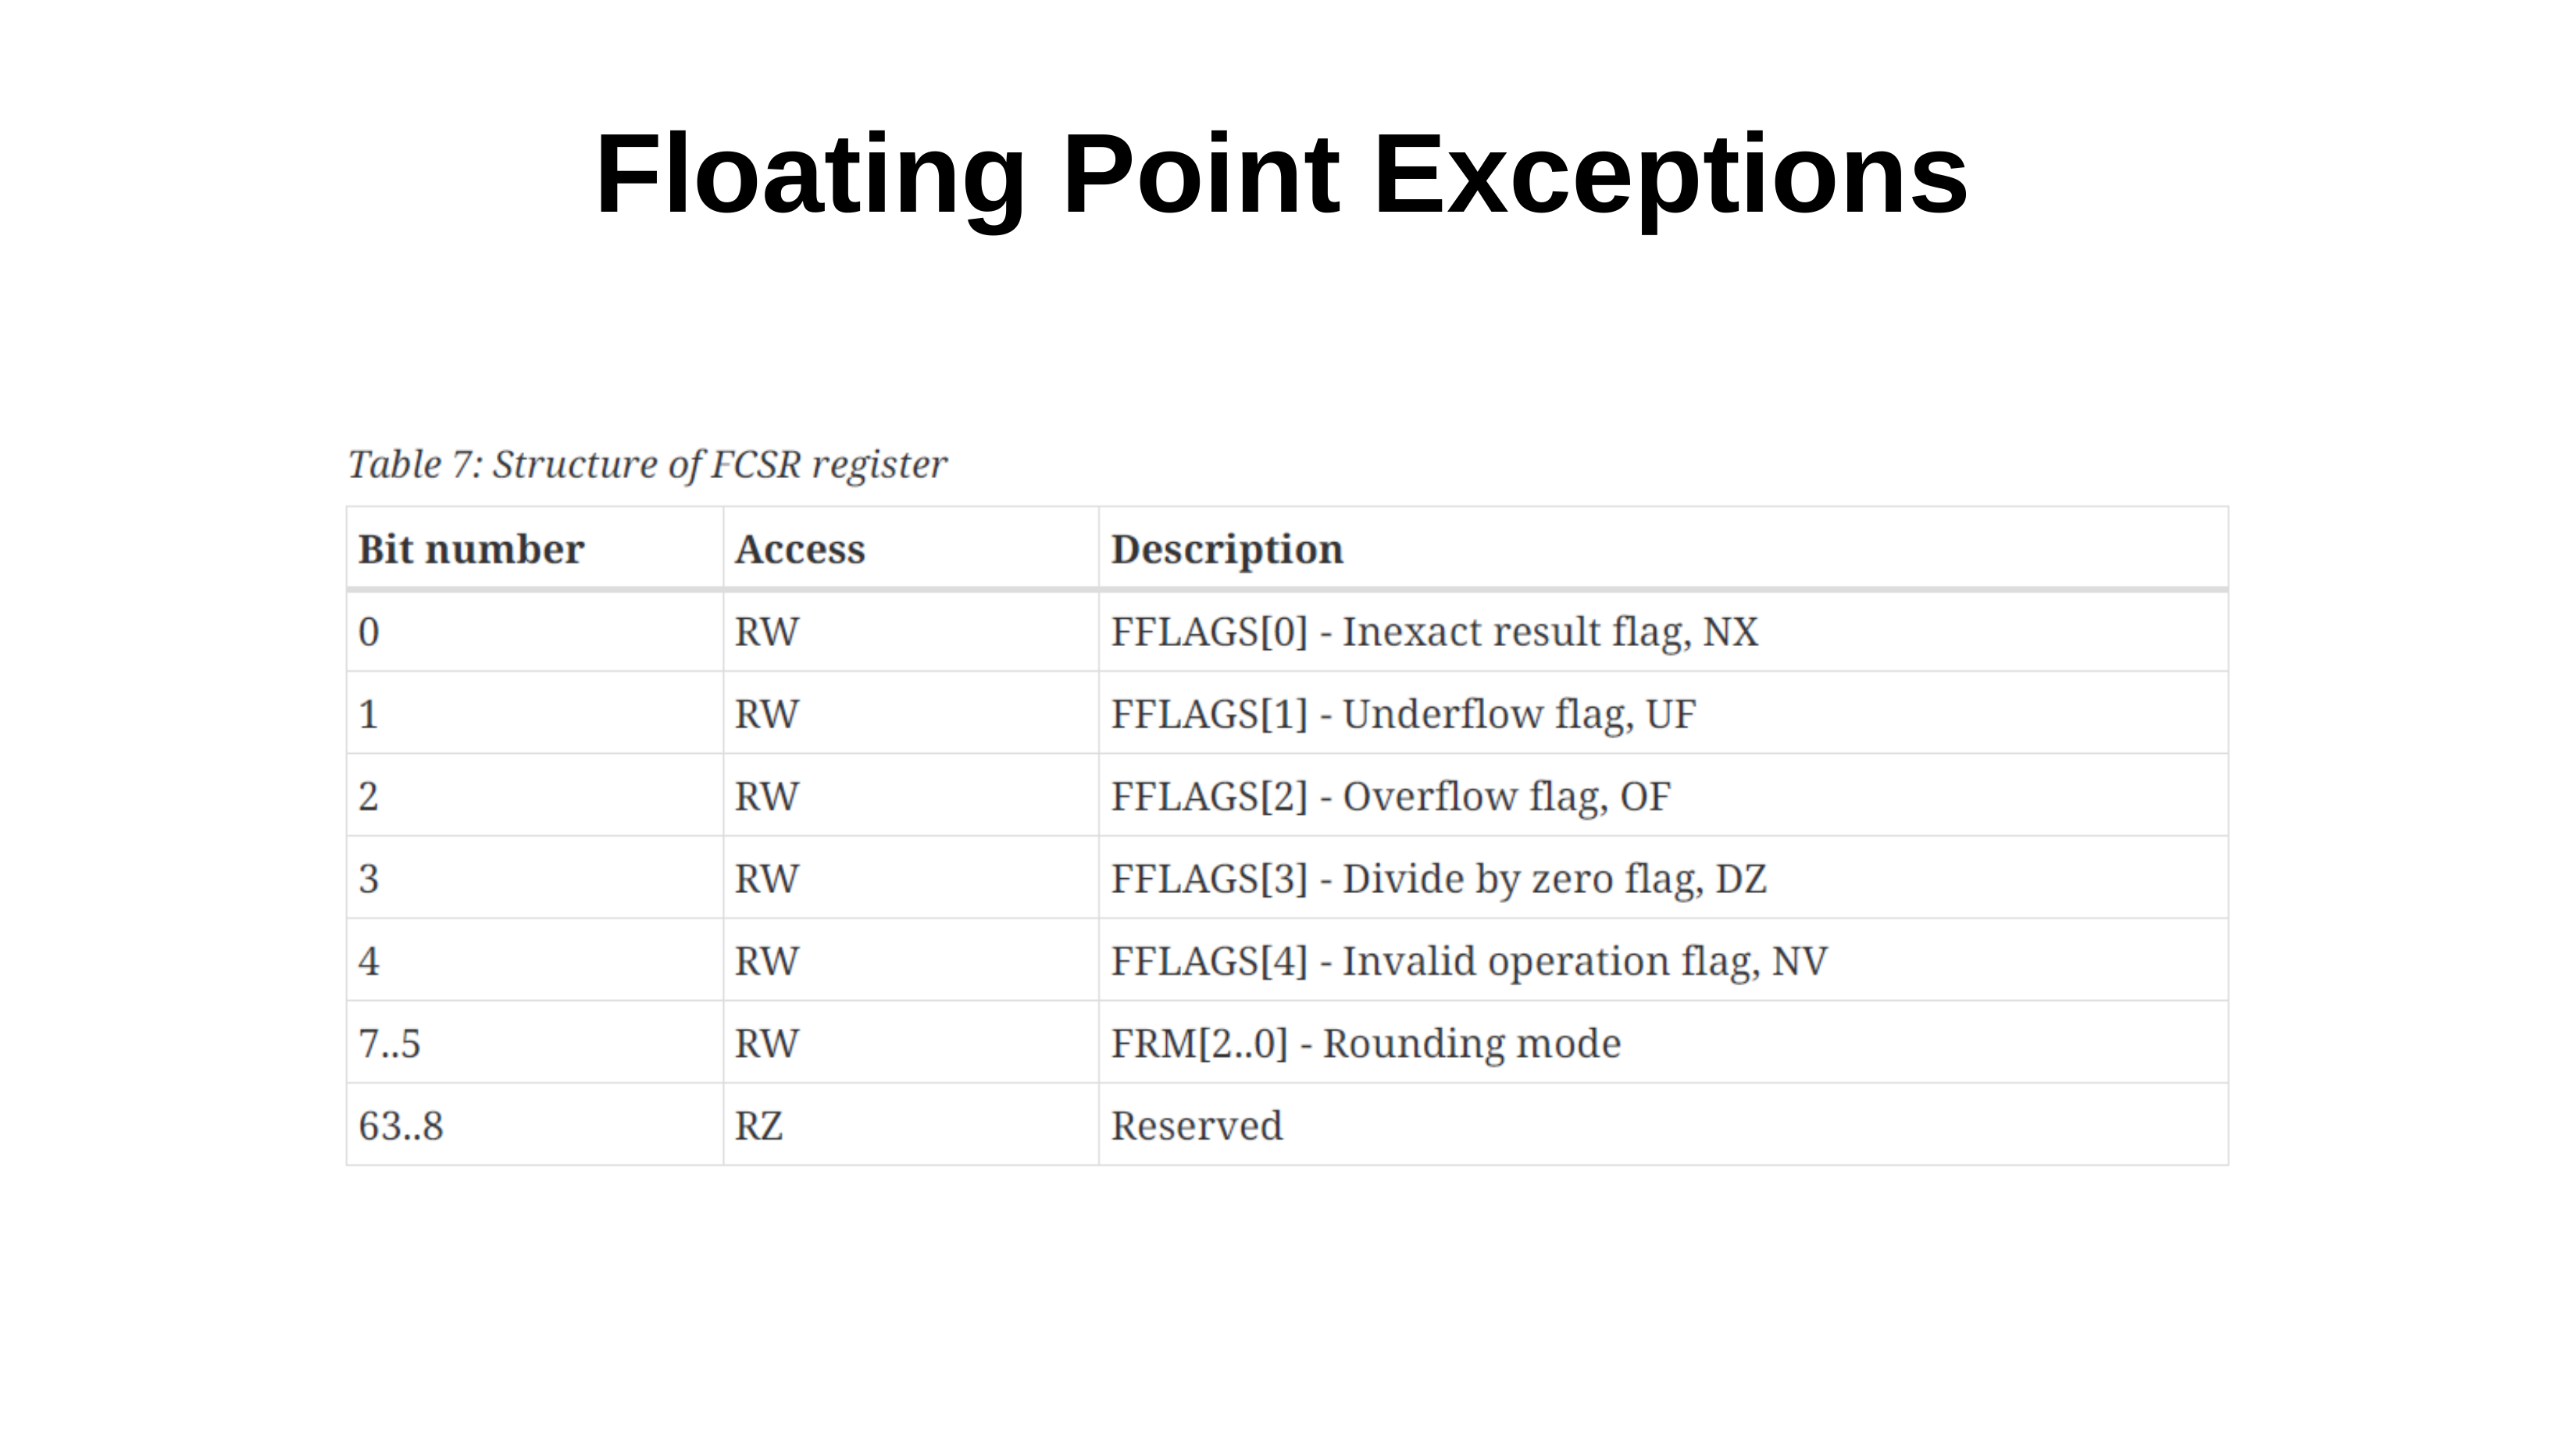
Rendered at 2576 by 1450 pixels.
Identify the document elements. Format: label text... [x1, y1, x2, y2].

title Floating Point Exceptions [594, 99, 1982, 372]
picture [328, 420, 2248, 1181]
